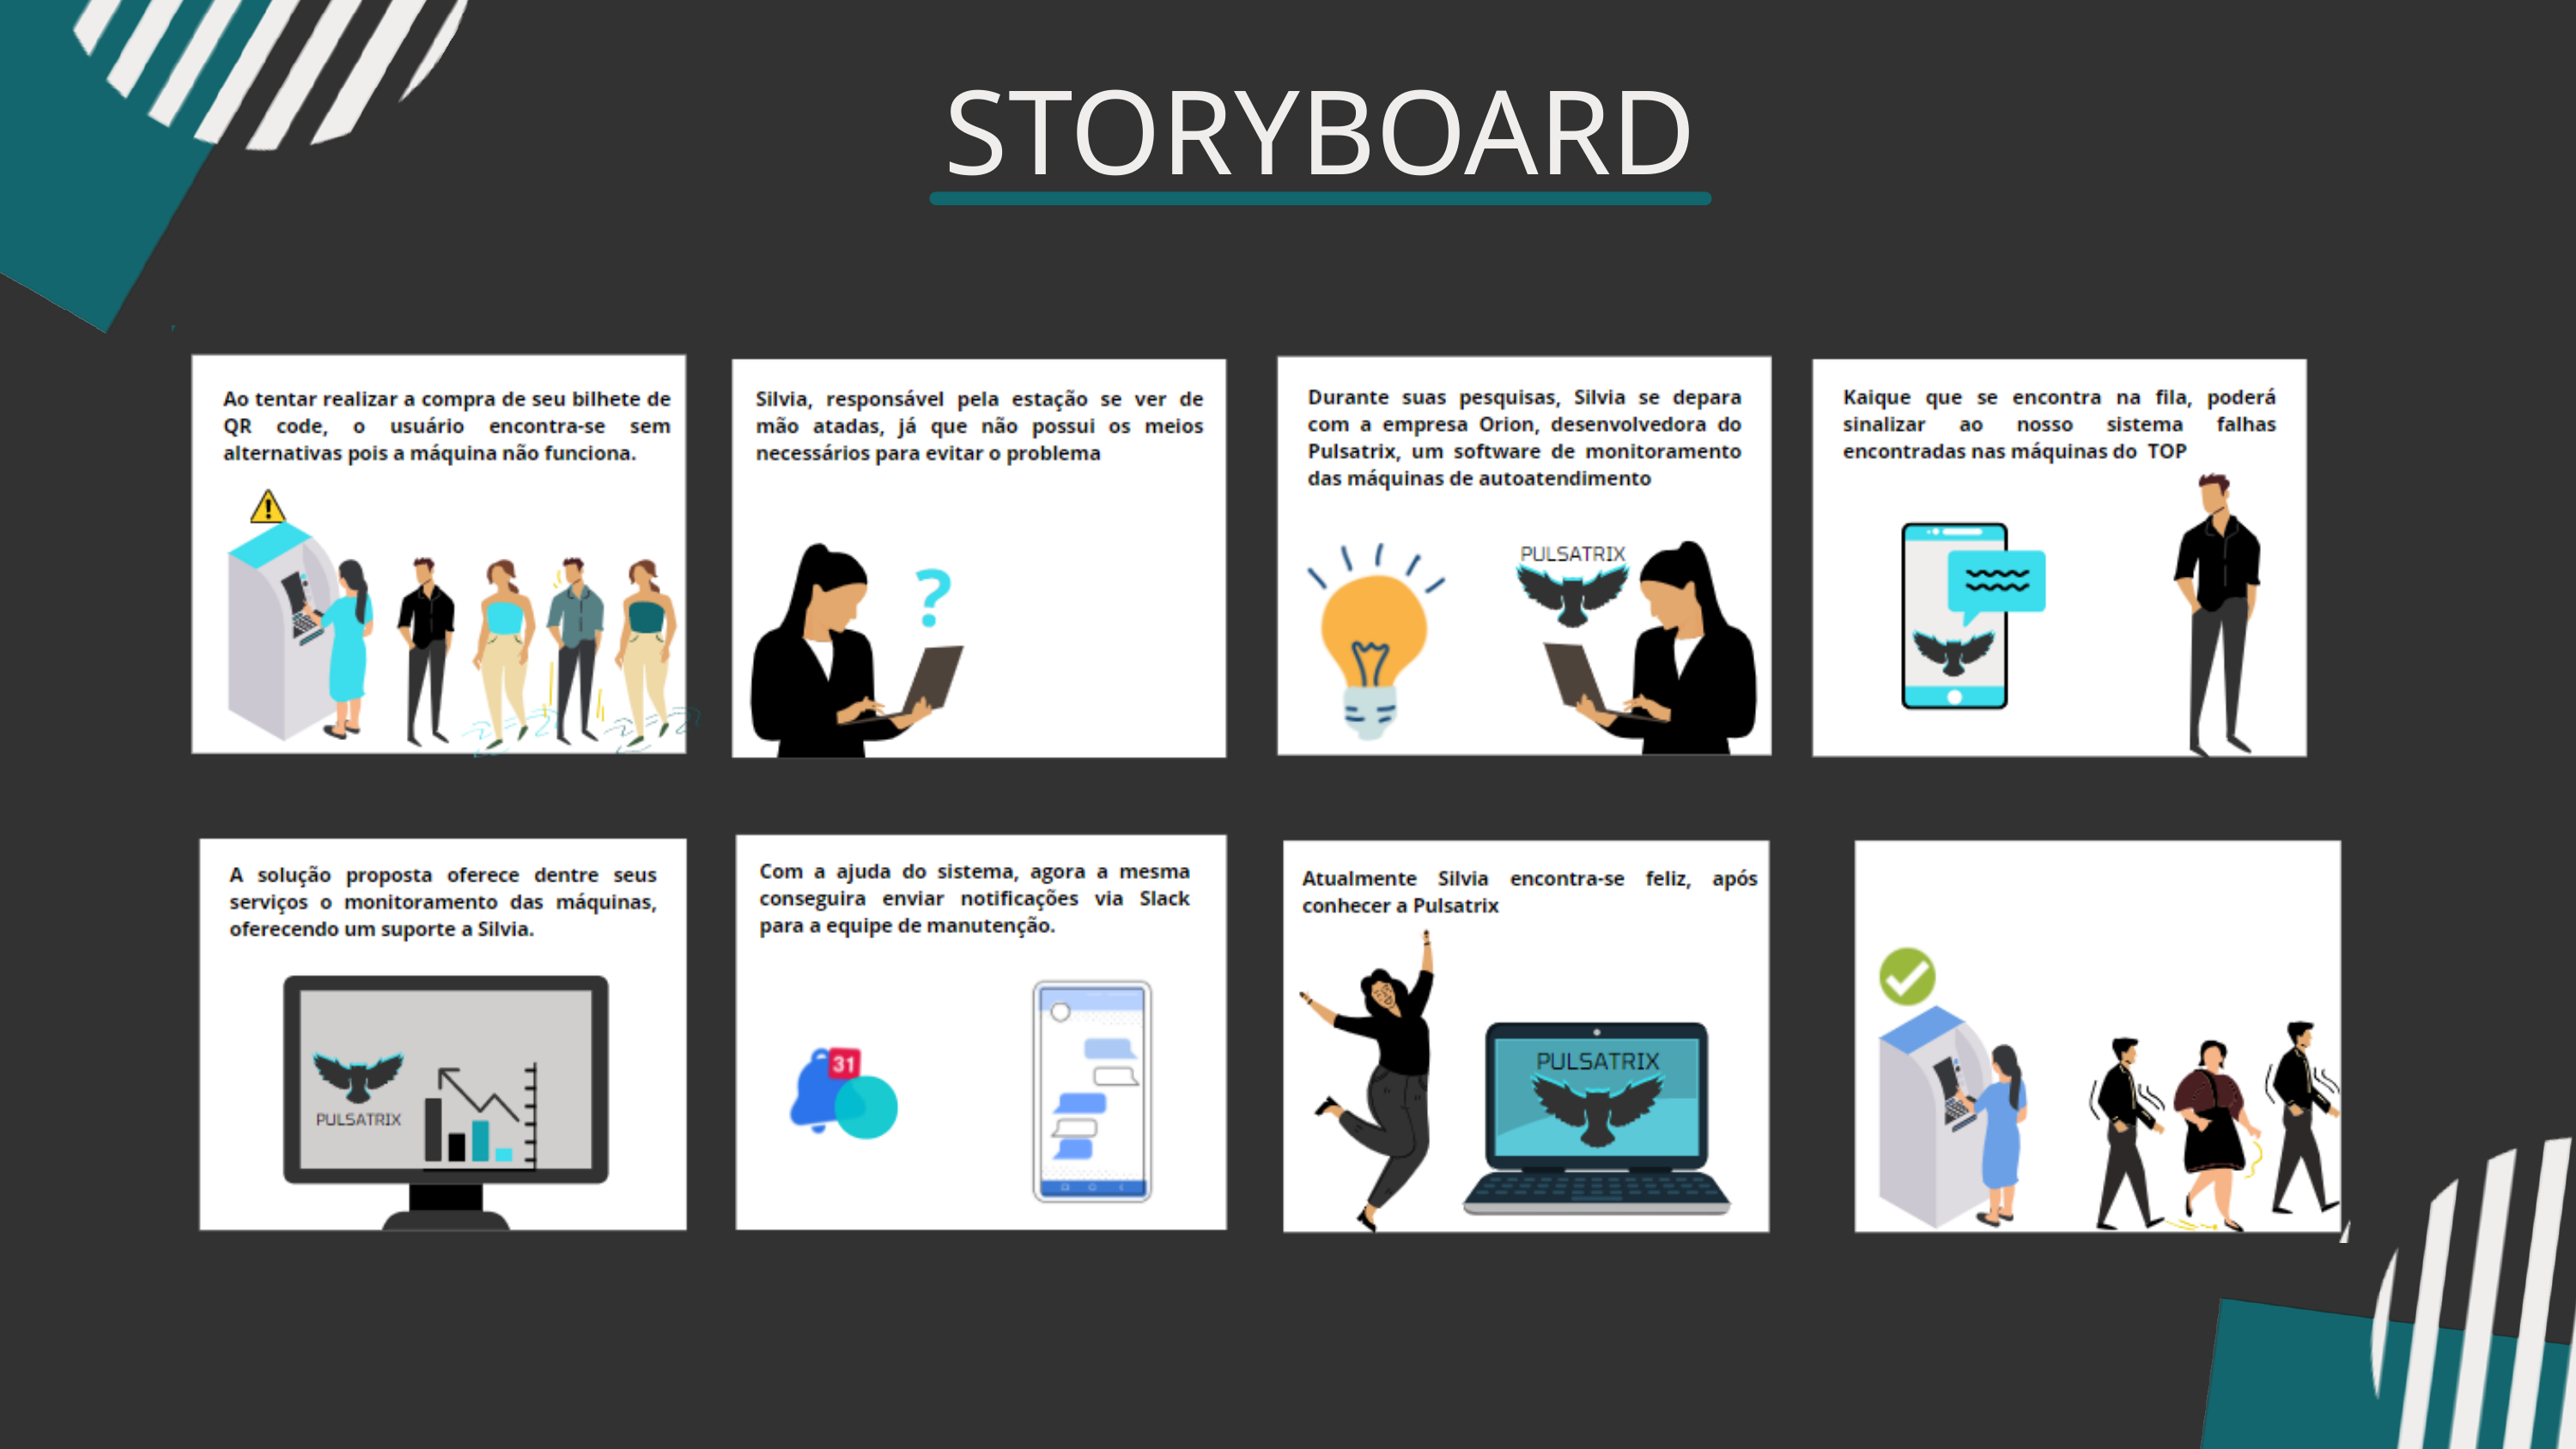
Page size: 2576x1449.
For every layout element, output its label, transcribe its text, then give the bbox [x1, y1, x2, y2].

picture [0, 0, 2576, 1449]
text_box STORYBOARD [801, 58, 1840, 198]
